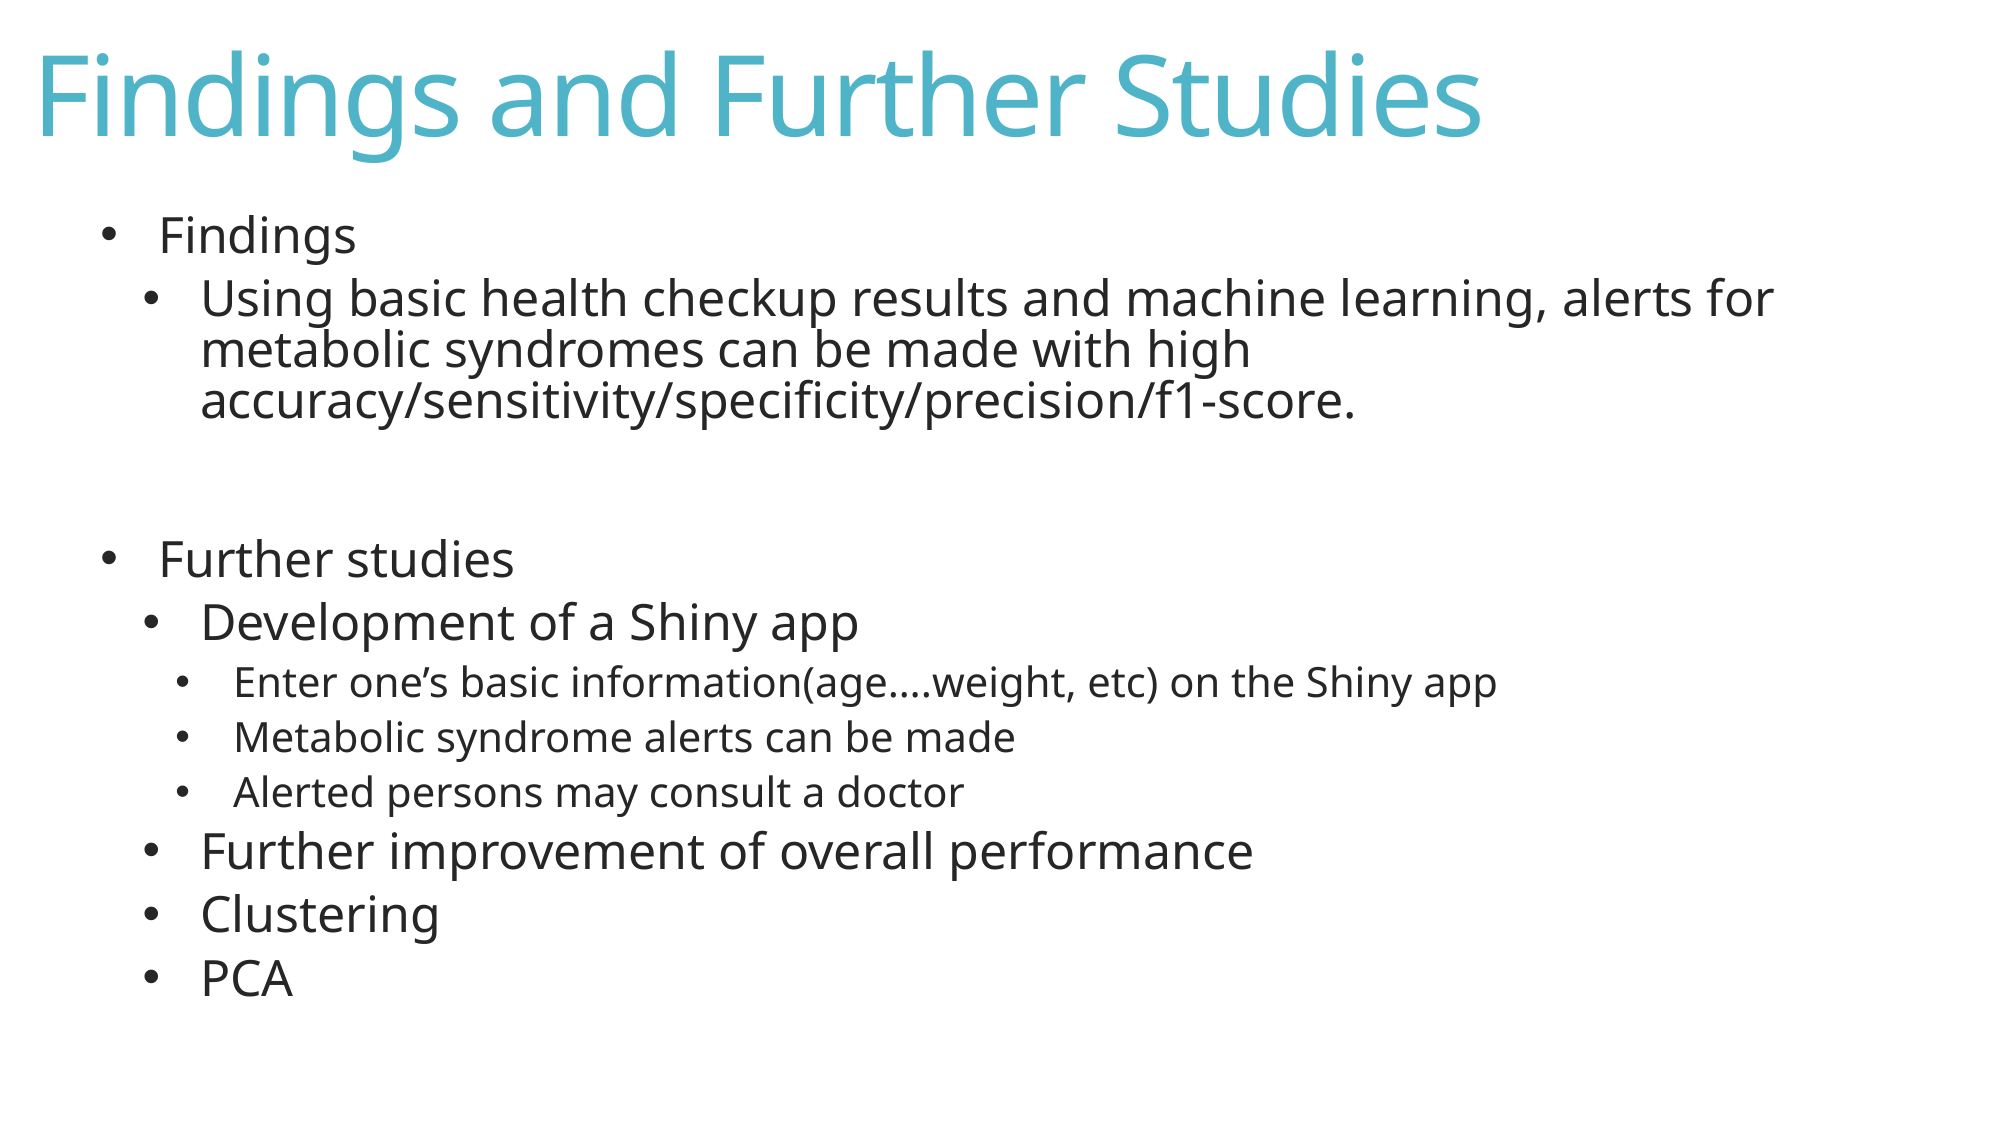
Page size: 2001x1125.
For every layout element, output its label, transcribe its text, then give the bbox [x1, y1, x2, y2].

title Findings and Further Studies [17, 36, 1785, 168]
list Findings Using basic health checkup results and machine learning, alerts for metabolic syndromes can be made with high accuracy/sensitivity/specificity/precision/f1-score. Further studies Development of a Shiny app Enter one’s basic information(age….weight, etc) on the Shiny app Metabolic syndrome alerts can be made Alerted persons may consult a doctor Further improvement of overall performance Clustering PCA [85, 204, 1915, 1053]
